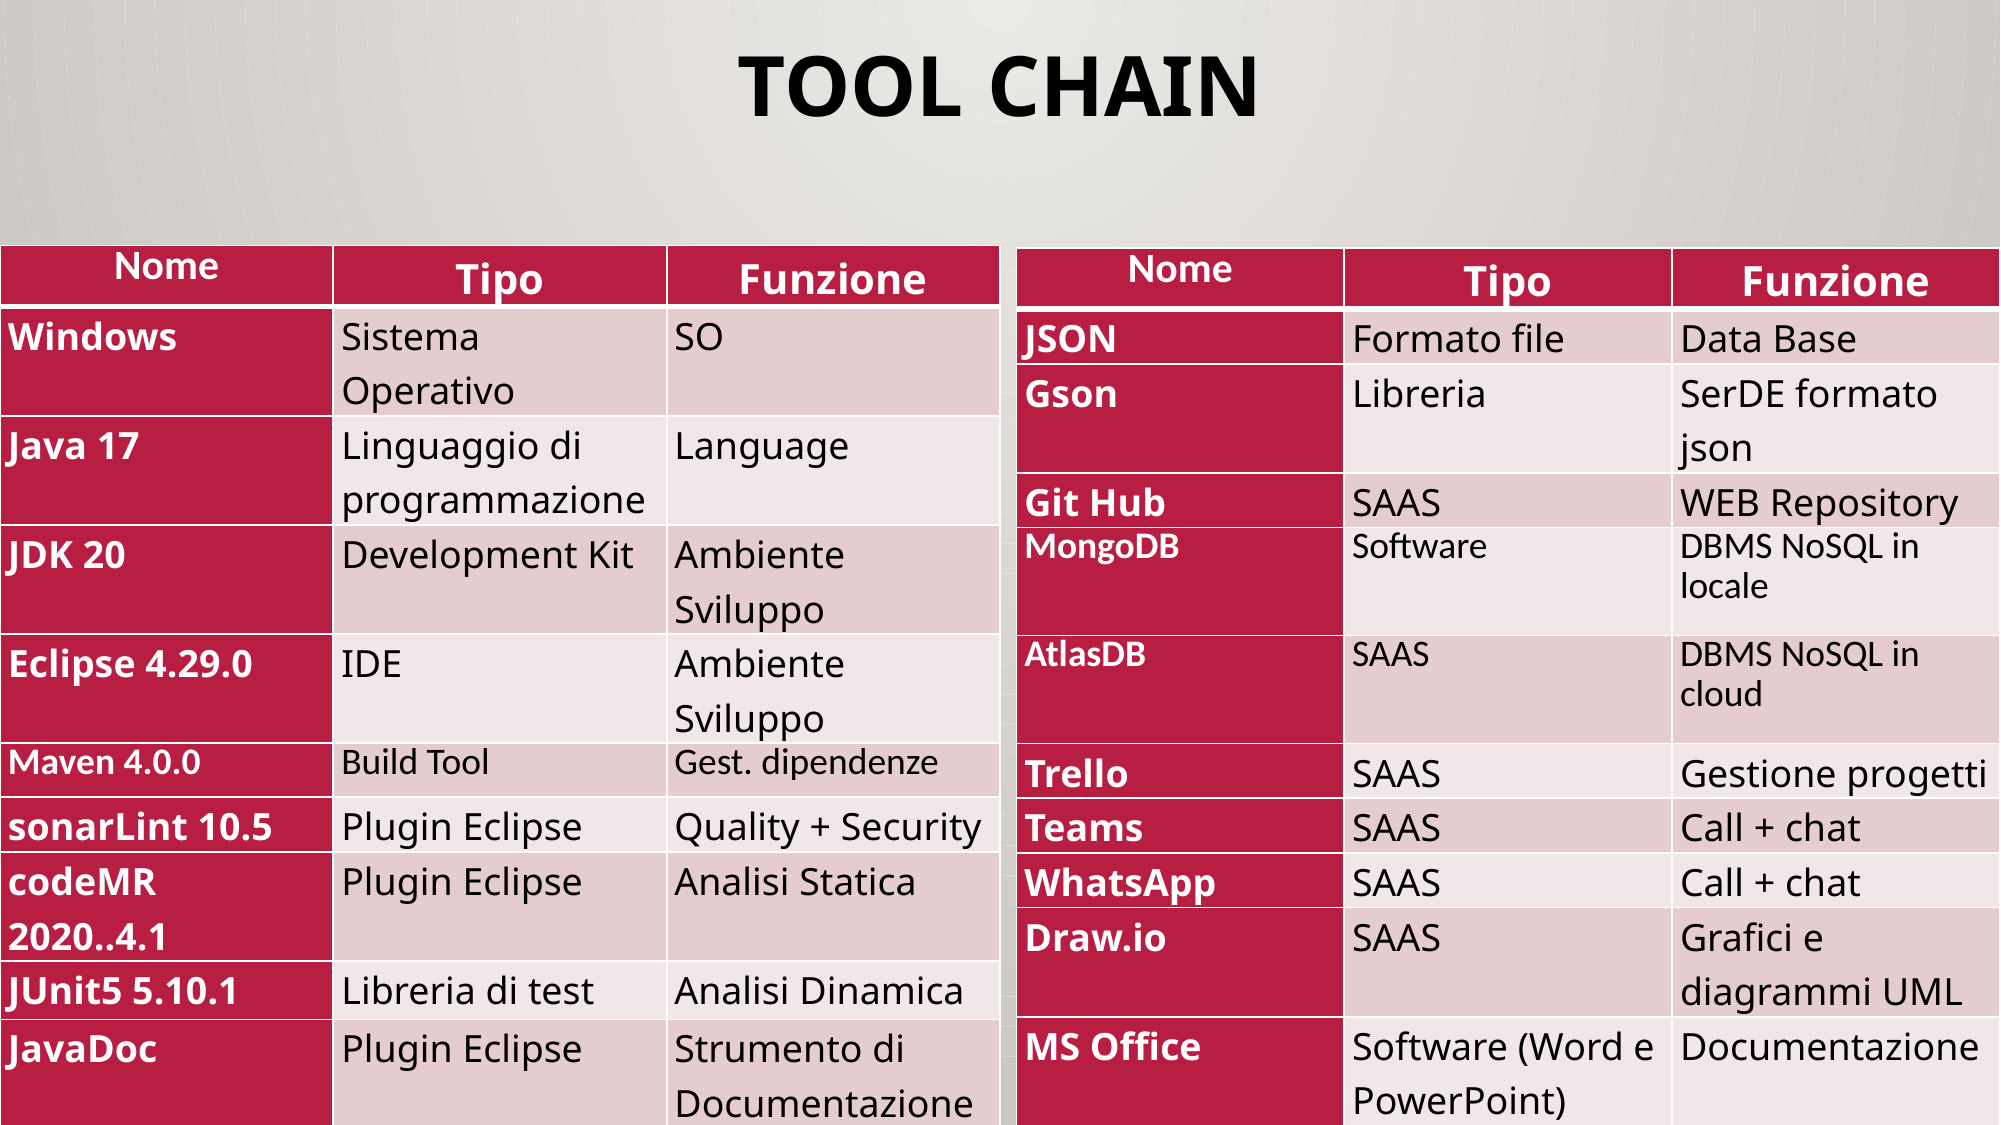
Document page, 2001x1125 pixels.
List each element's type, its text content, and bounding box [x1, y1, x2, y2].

table_cell Ambiente Sviluppo [668, 635, 999, 742]
table_cell Analisi Statica [668, 853, 999, 960]
table_cell Data Base [1673, 312, 1999, 363]
table_cell Teams [1017, 799, 1343, 852]
table_header Nome [1, 246, 332, 304]
table_cell AtlasDB [1017, 636, 1343, 743]
table_cell SAAS [1345, 799, 1671, 852]
table_cell JDK 20 [1, 526, 332, 633]
table_header Nome [1017, 249, 1343, 306]
table_cell WhatsApp [1017, 854, 1343, 907]
table_cell Java 17 [1, 417, 332, 524]
table_cell Build Tool [334, 744, 666, 796]
table_cell Gestione progetti [1673, 744, 1999, 797]
table_cell Maven 4.0.0 [1, 744, 332, 796]
table_cell Libreria di test [334, 962, 666, 1019]
table_cell SAAS [1345, 854, 1671, 907]
table_cell Gest. dipendenze [668, 744, 999, 796]
table_header Funzione [668, 246, 999, 304]
table_cell Software [1345, 528, 1671, 635]
table_cell Trello [1017, 744, 1343, 797]
table_cell Gson [1017, 365, 1343, 472]
table_cell JSON [1017, 312, 1343, 363]
table_cell SAAS [1345, 744, 1671, 797]
table_cell Software (Word e PowerPoint) [1345, 1018, 1671, 1125]
table_cell Development Kit [334, 526, 666, 633]
table_cell Strumento di Documentazione [668, 1020, 999, 1125]
title TOOL CHAIN [0, 0, 2000, 174]
table_cell codeMR 2020..4.1 [1, 853, 332, 960]
table_cell Windows [1, 309, 332, 415]
table_cell SAAS [1345, 636, 1671, 743]
table_cell Grafici e diagrammi UML [1673, 908, 1999, 1016]
table_cell Libreria [1345, 365, 1671, 472]
table_cell WEB Repository [1673, 474, 1999, 527]
table_cell DBMS NoSQL in locale [1673, 528, 1999, 635]
table_header Tipo [1345, 249, 1671, 306]
table_cell Git Hub [1017, 474, 1343, 527]
table_header Funzione [1673, 249, 1999, 306]
table_cell Sistema Operativo [334, 309, 666, 415]
table_cell Language [668, 417, 999, 524]
table_cell Plugin Eclipse [334, 853, 666, 960]
table_cell Plugin Eclipse [334, 1020, 666, 1125]
table_cell SO [668, 309, 999, 415]
table_cell SAAS [1345, 474, 1671, 527]
table_cell SerDE formato json [1673, 365, 1999, 472]
table_cell SAAS [1345, 908, 1671, 1016]
table_cell Linguaggio di programmazione [334, 417, 666, 524]
table_cell JavaDoc [1, 1020, 332, 1125]
table_cell Analisi Dinamica [668, 962, 999, 1019]
table_cell Call + chat [1673, 854, 1999, 907]
table_cell MS Office [1017, 1018, 1343, 1125]
table_header Tipo [334, 246, 666, 304]
table_cell JUnit5 5.10.1 [1, 962, 332, 1019]
table_cell Ambiente Sviluppo [668, 526, 999, 633]
table_cell MongoDB [1017, 528, 1343, 635]
table_cell Eclipse 4.29.0 [1, 635, 332, 742]
table_cell Documentazione [1673, 1018, 1999, 1125]
table_cell Plugin Eclipse [334, 798, 666, 851]
table_cell Formato file [1345, 312, 1671, 363]
table_cell Draw.io [1017, 908, 1343, 1016]
table_cell Quality + Security [668, 798, 999, 851]
table_cell DBMS NoSQL in cloud [1673, 636, 1999, 743]
table_cell Call + chat [1673, 799, 1999, 852]
table_cell IDE [334, 635, 666, 742]
table_cell sonarLint 10.5 [1, 798, 332, 851]
